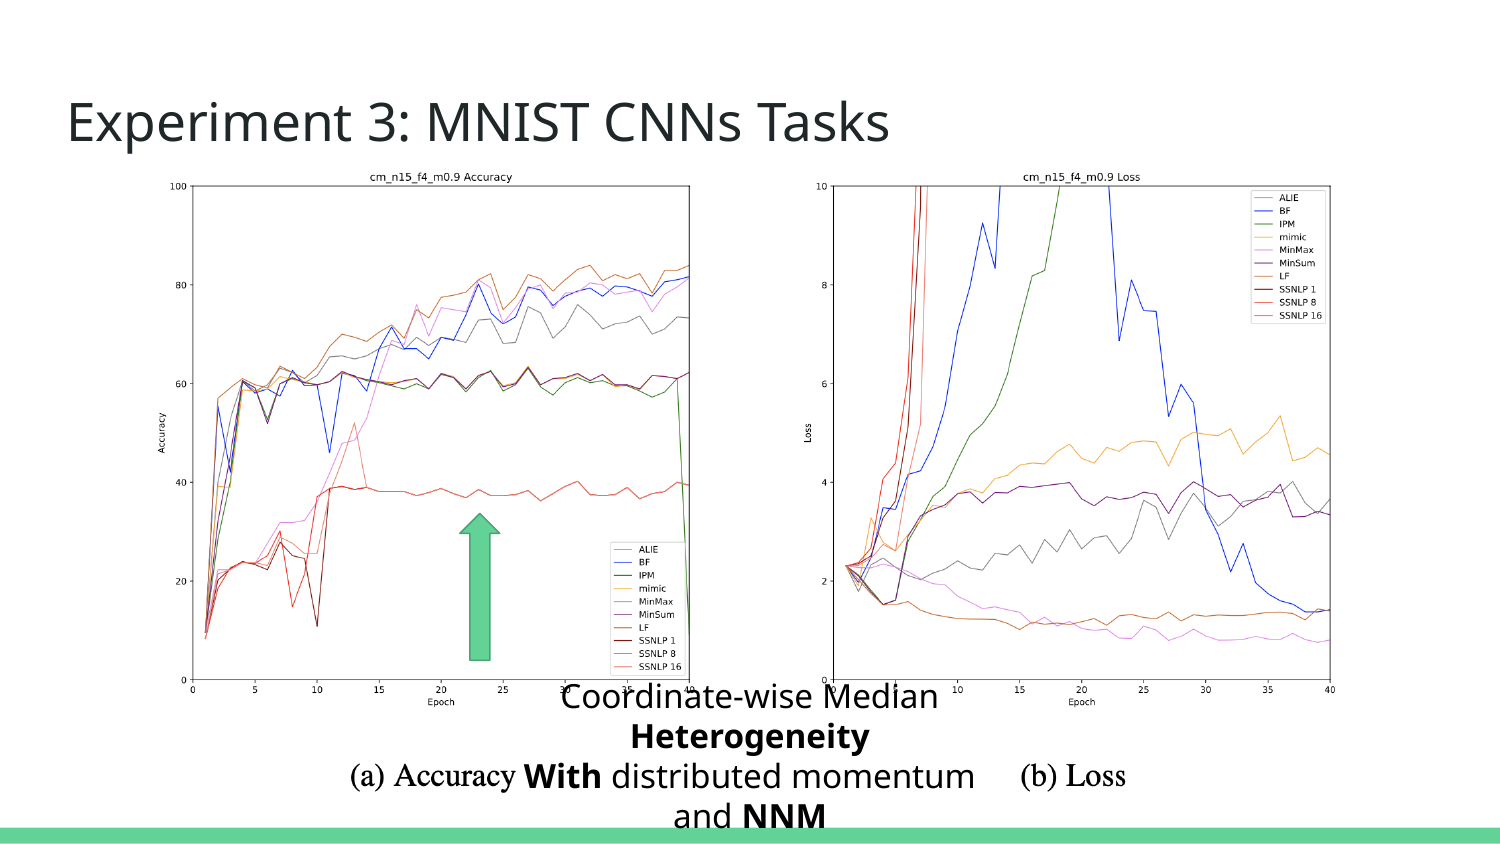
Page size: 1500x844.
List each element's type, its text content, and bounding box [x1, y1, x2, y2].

picture [102, 166, 1398, 794]
text_box Coordinate-wise Median Heterogeneity With distributed momentum and NNM [494, 803, 1006, 844]
title Experiment 3: MNIST CNNs Tasks [51, 72, 1449, 167]
